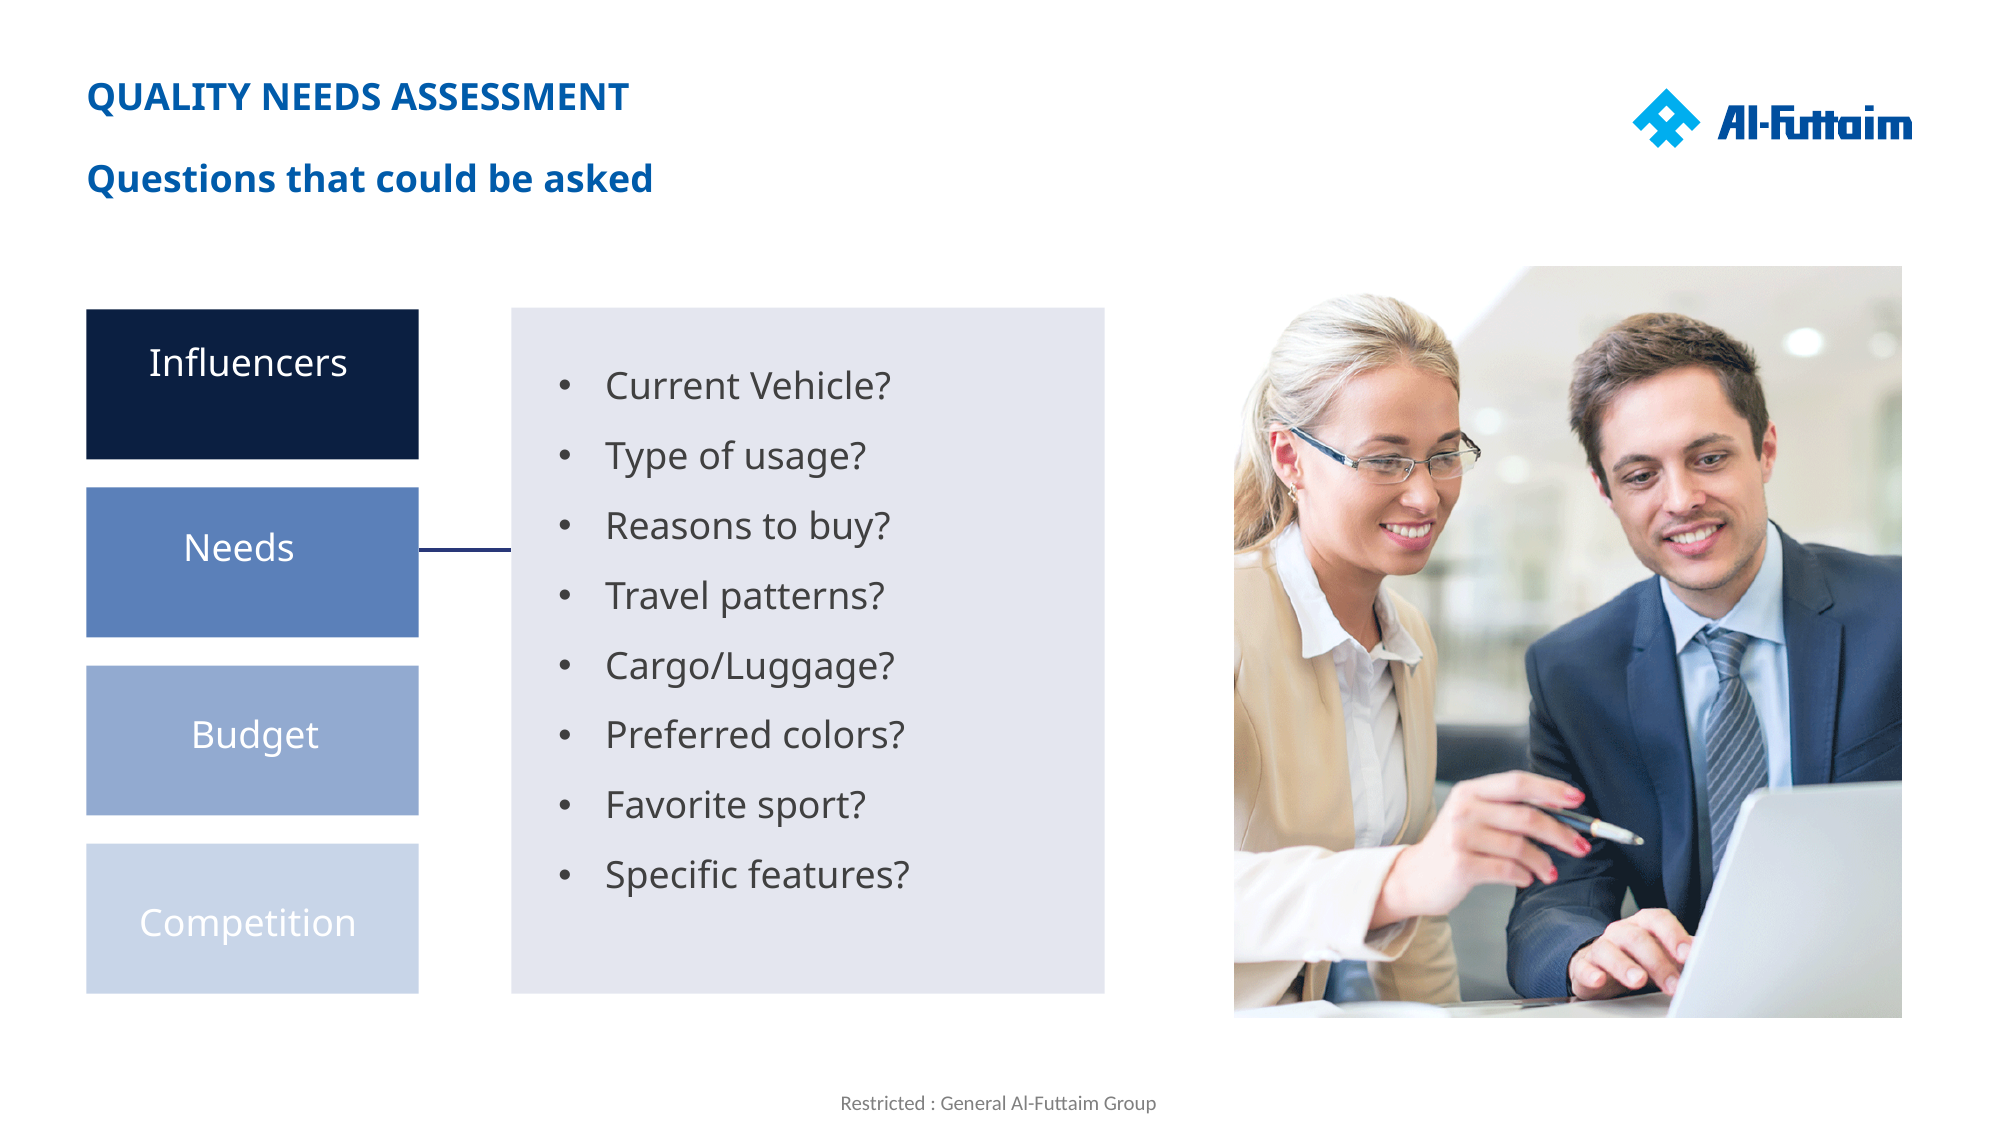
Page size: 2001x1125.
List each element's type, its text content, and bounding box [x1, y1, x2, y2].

text_box [85, 664, 420, 817]
text_box Needs [121, 524, 357, 570]
text_box Competition [113, 898, 383, 944]
text_box Current Vehicle? Type of usage? Reasons to buy? Travel patterns? Cargo/Luggage? Preferred colors? Favorite sport? Specific features? [558, 361, 1058, 1125]
text_box Questions that could be asked [86, 155, 1289, 201]
text_box [85, 842, 420, 995]
text_box [85, 486, 420, 639]
picture [1233, 265, 1903, 1019]
text_box Influencers [140, 338, 357, 384]
text_box [510, 306, 1106, 995]
text_box Budget [113, 710, 397, 756]
text_box [85, 308, 420, 461]
text_box QUALITY NEEDS ASSESSMENT [86, 73, 1873, 119]
